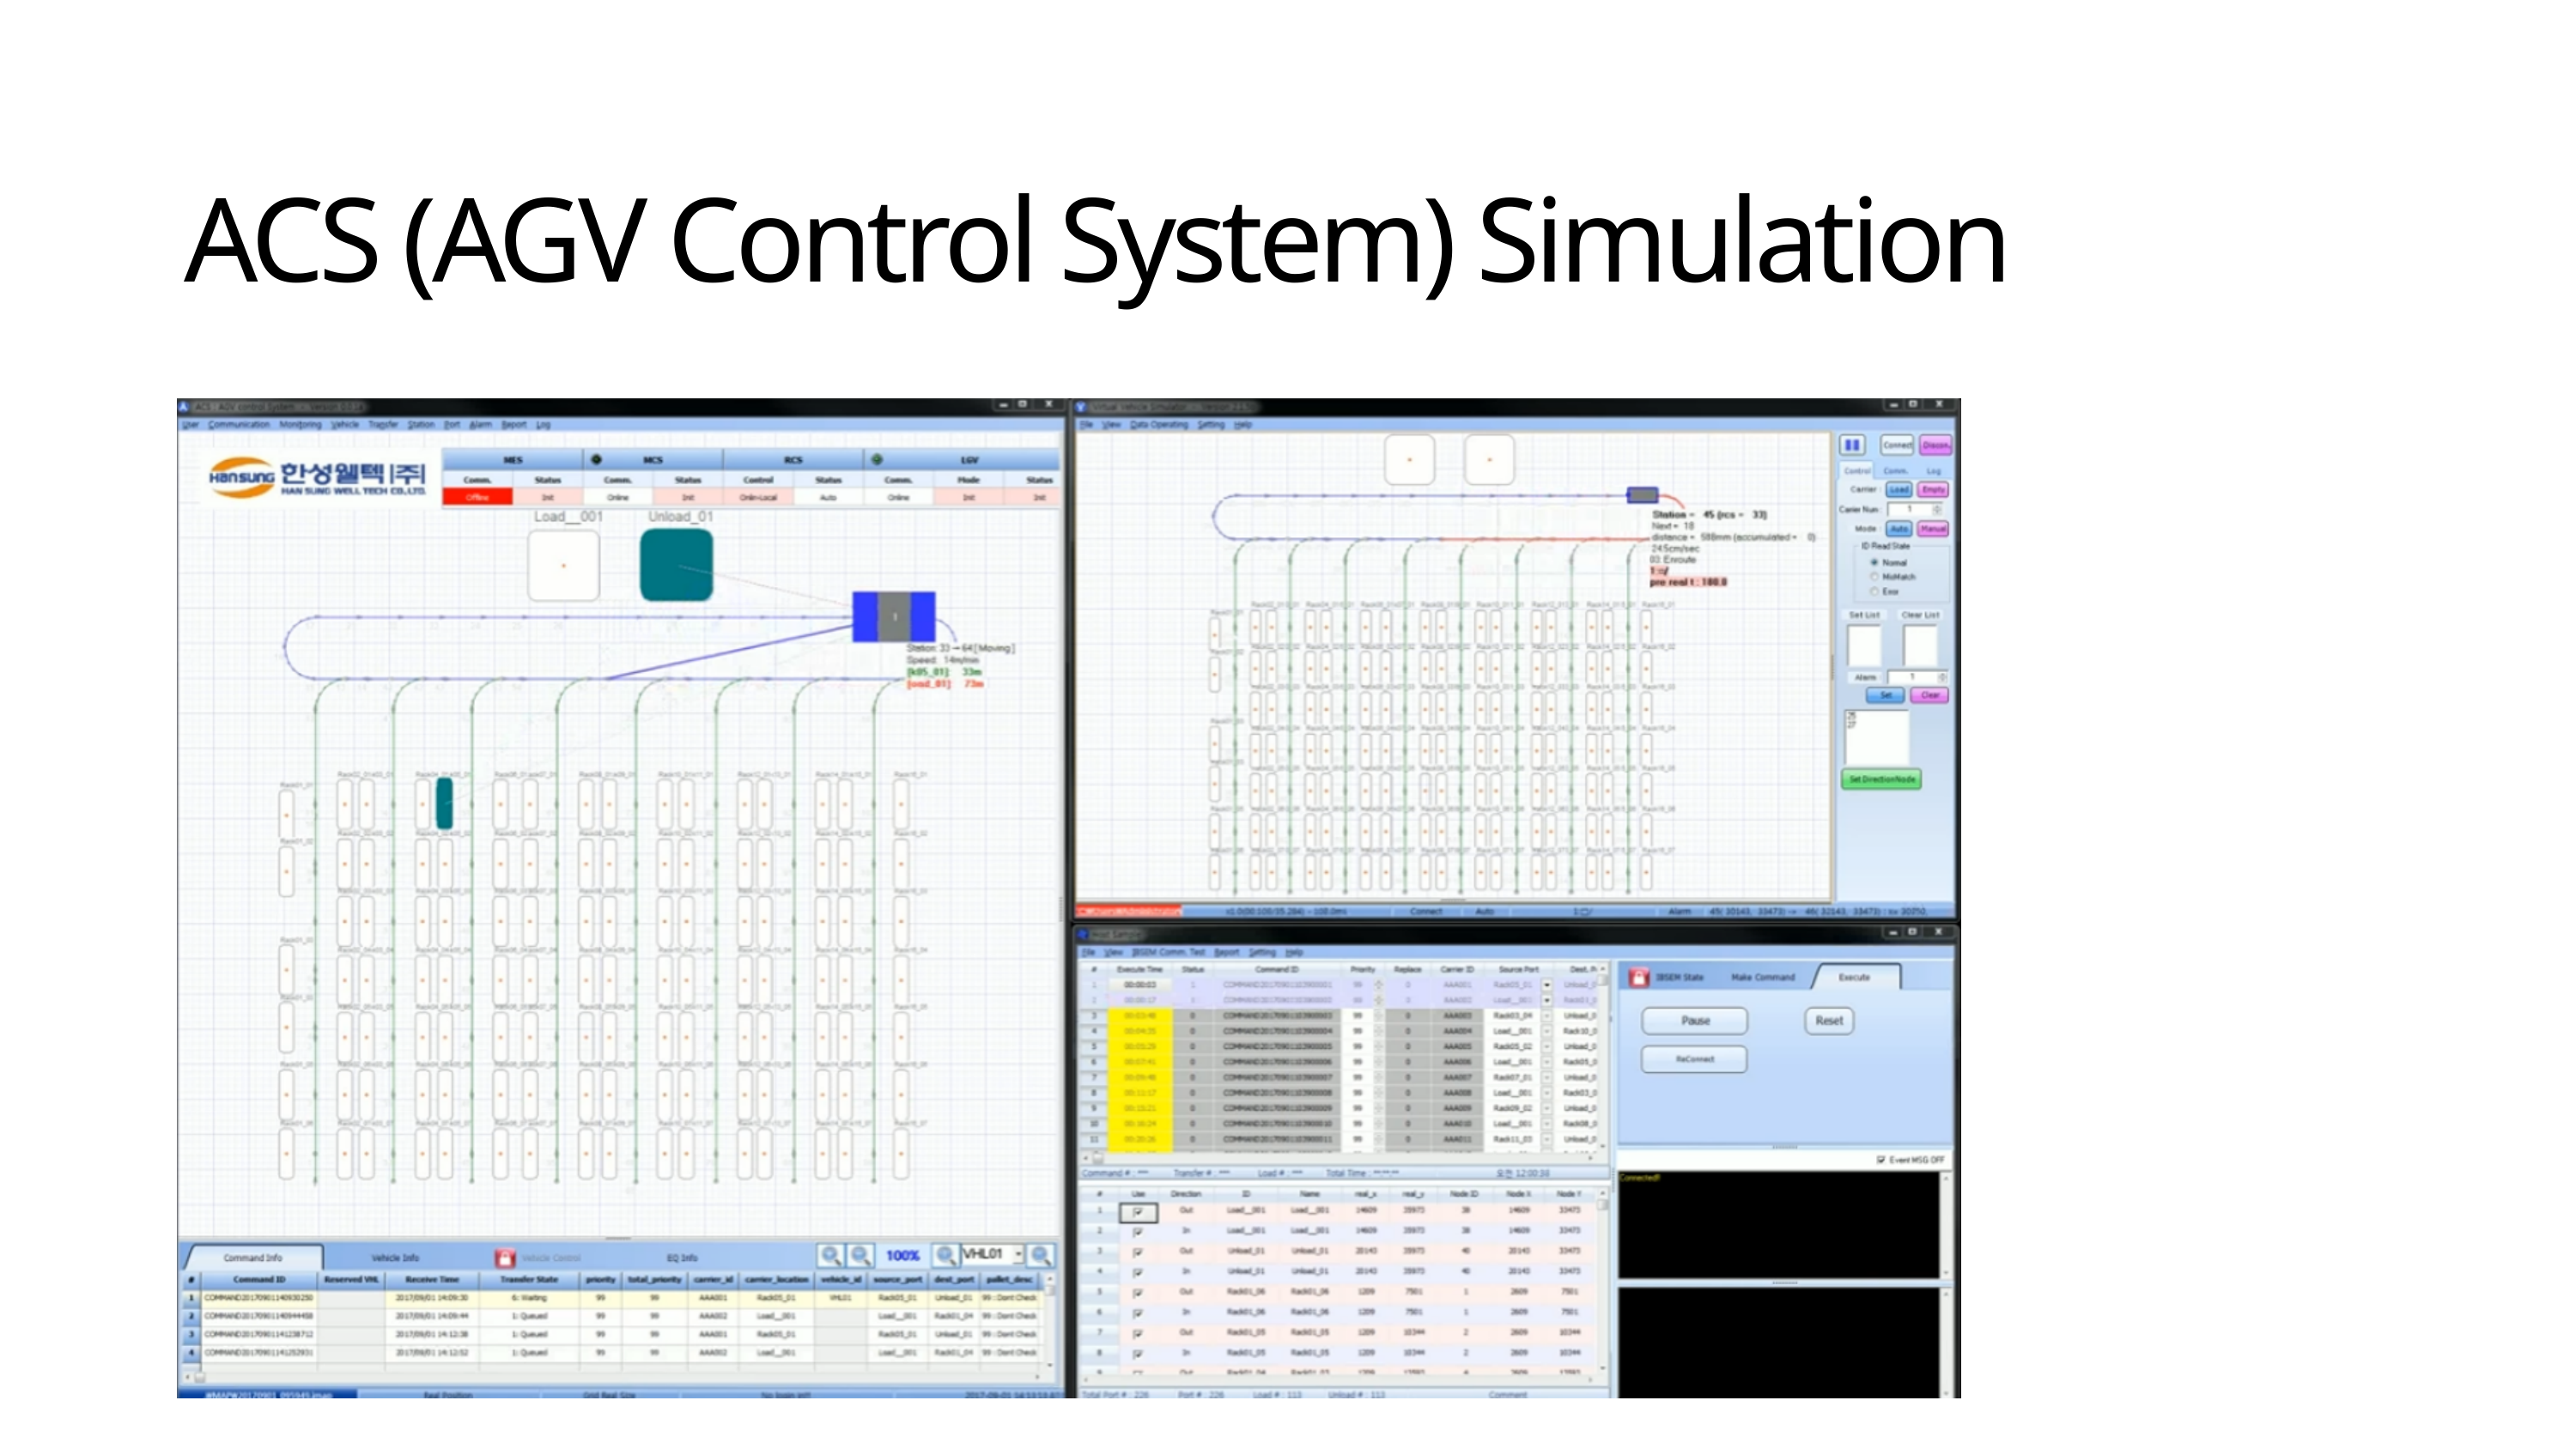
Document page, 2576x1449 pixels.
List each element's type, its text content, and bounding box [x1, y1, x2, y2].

text_box ACS (AGV Control System) Simulation [171, 159, 2576, 312]
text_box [176, 398, 1961, 1398]
